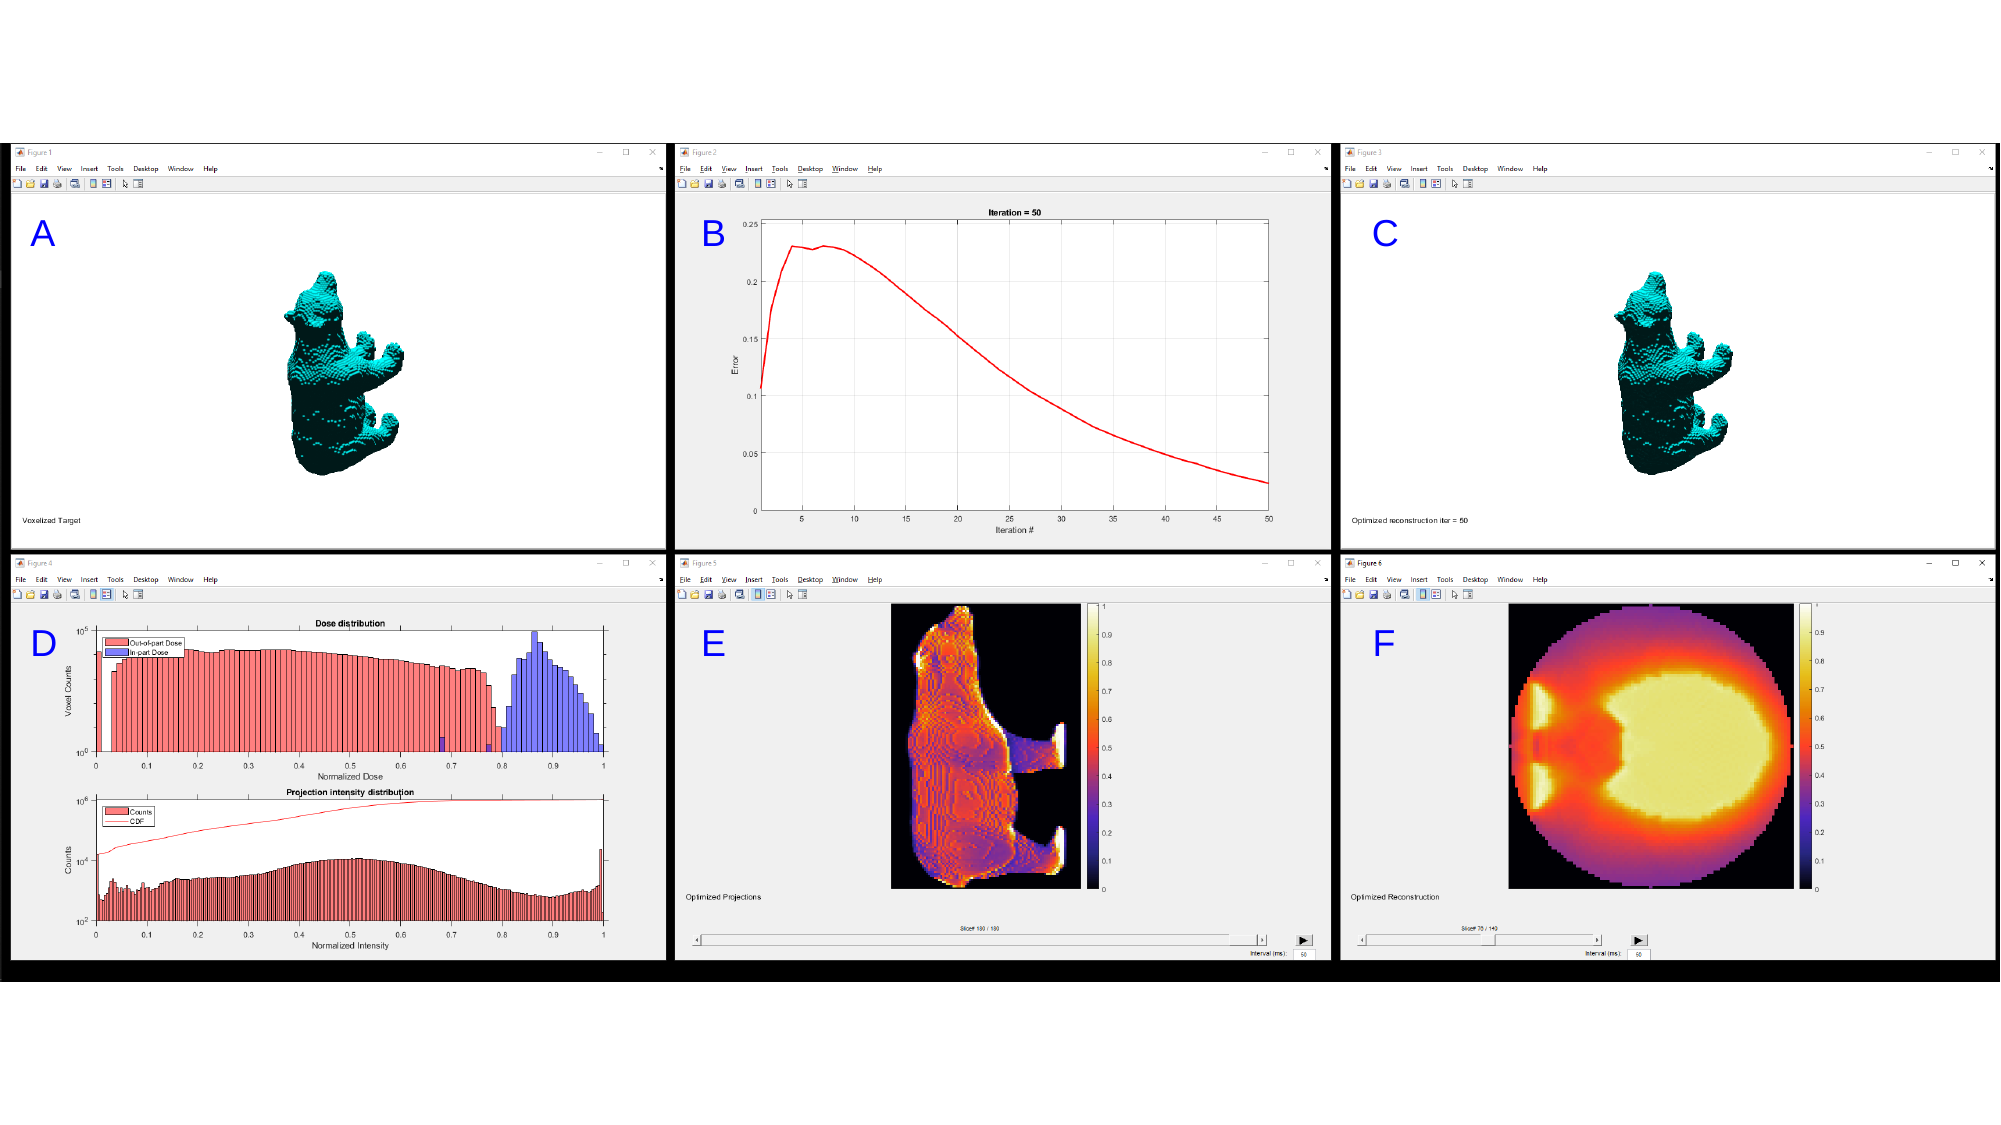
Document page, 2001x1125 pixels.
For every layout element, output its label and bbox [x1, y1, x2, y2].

text_box [0, 143, 2000, 982]
